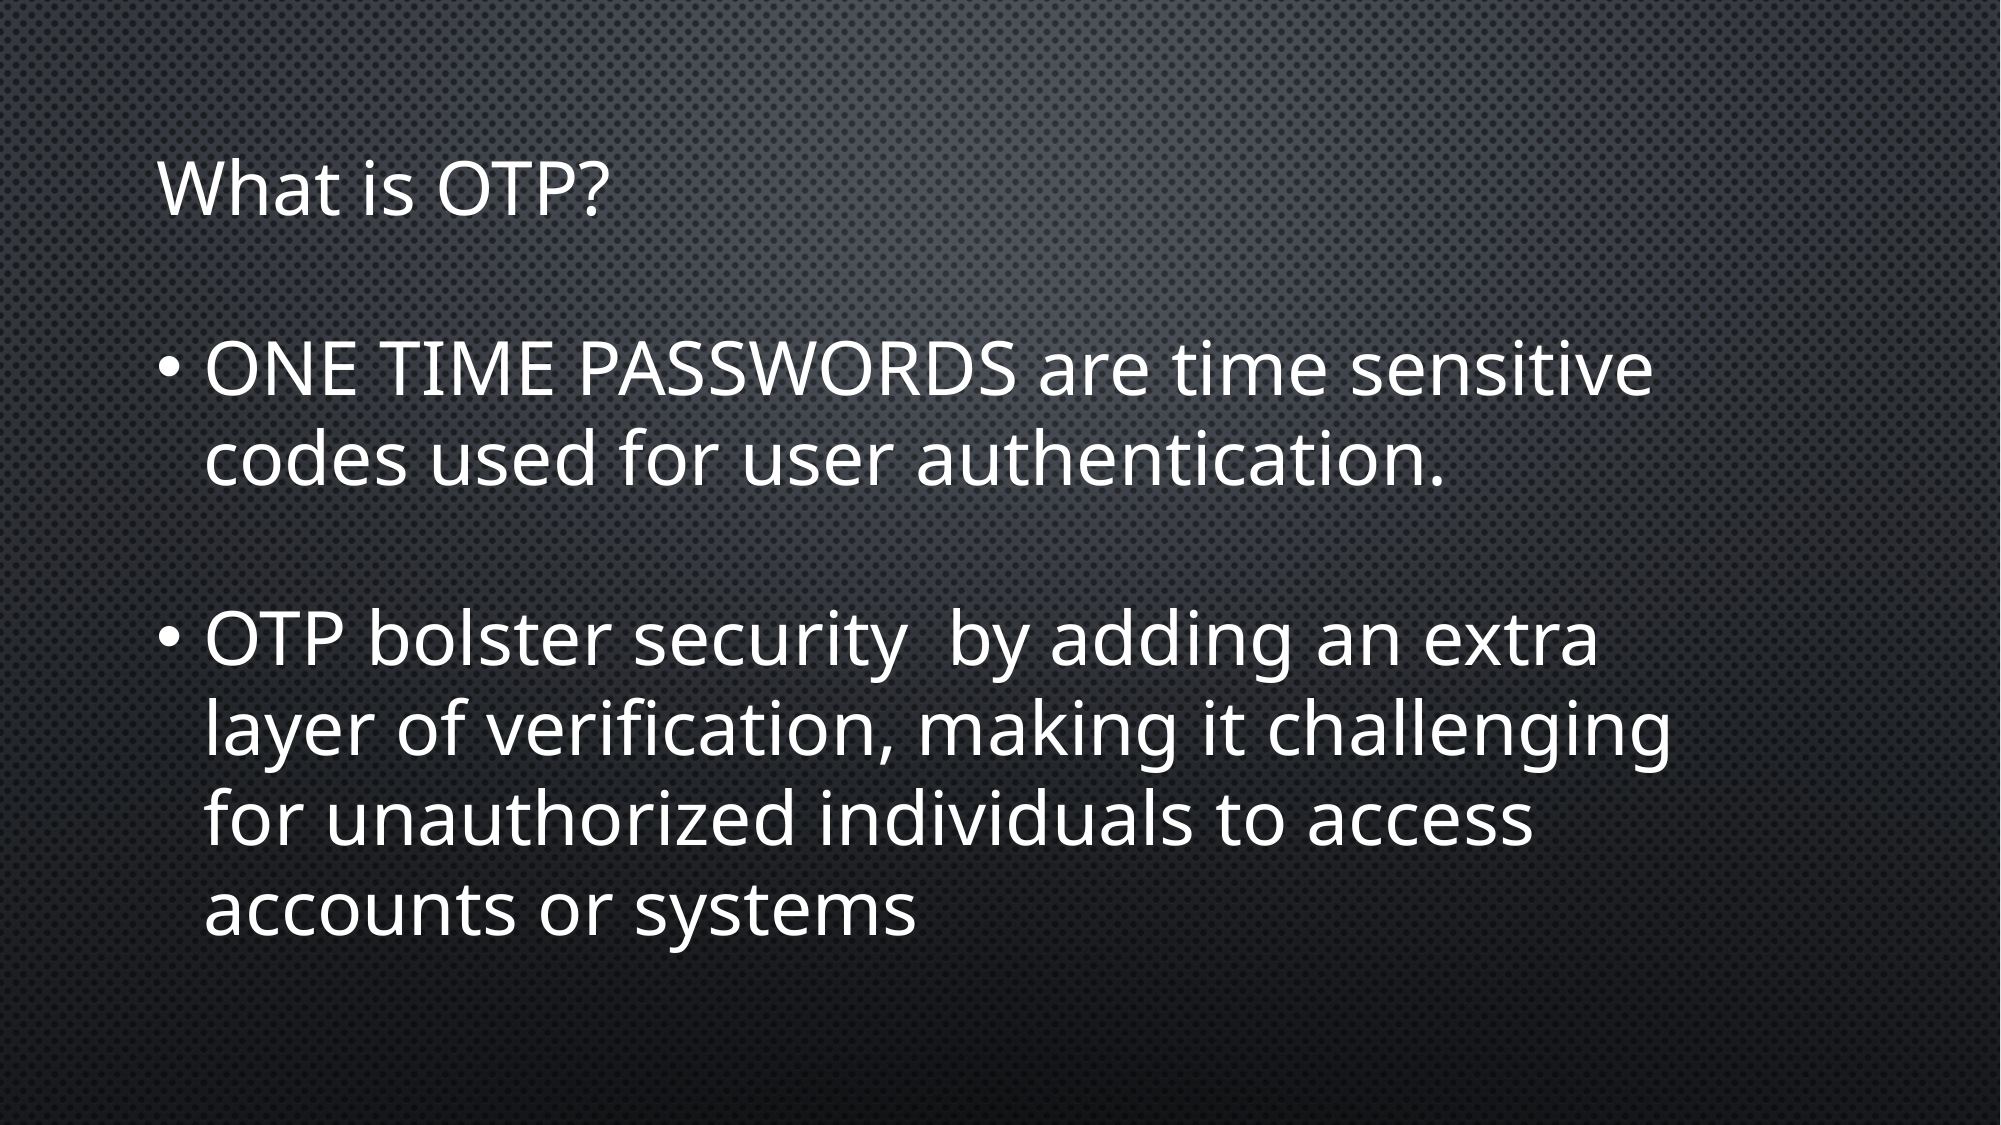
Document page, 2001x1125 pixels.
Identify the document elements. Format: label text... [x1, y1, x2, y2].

text_box What is OTP? ONE TIME PASSWORDS are time sensitive codes used for user authentication. OTP bolster security by adding an extra layer of verification, making it challenging for unauthorized individuals to access accounts or systems [141, 133, 1725, 1003]
